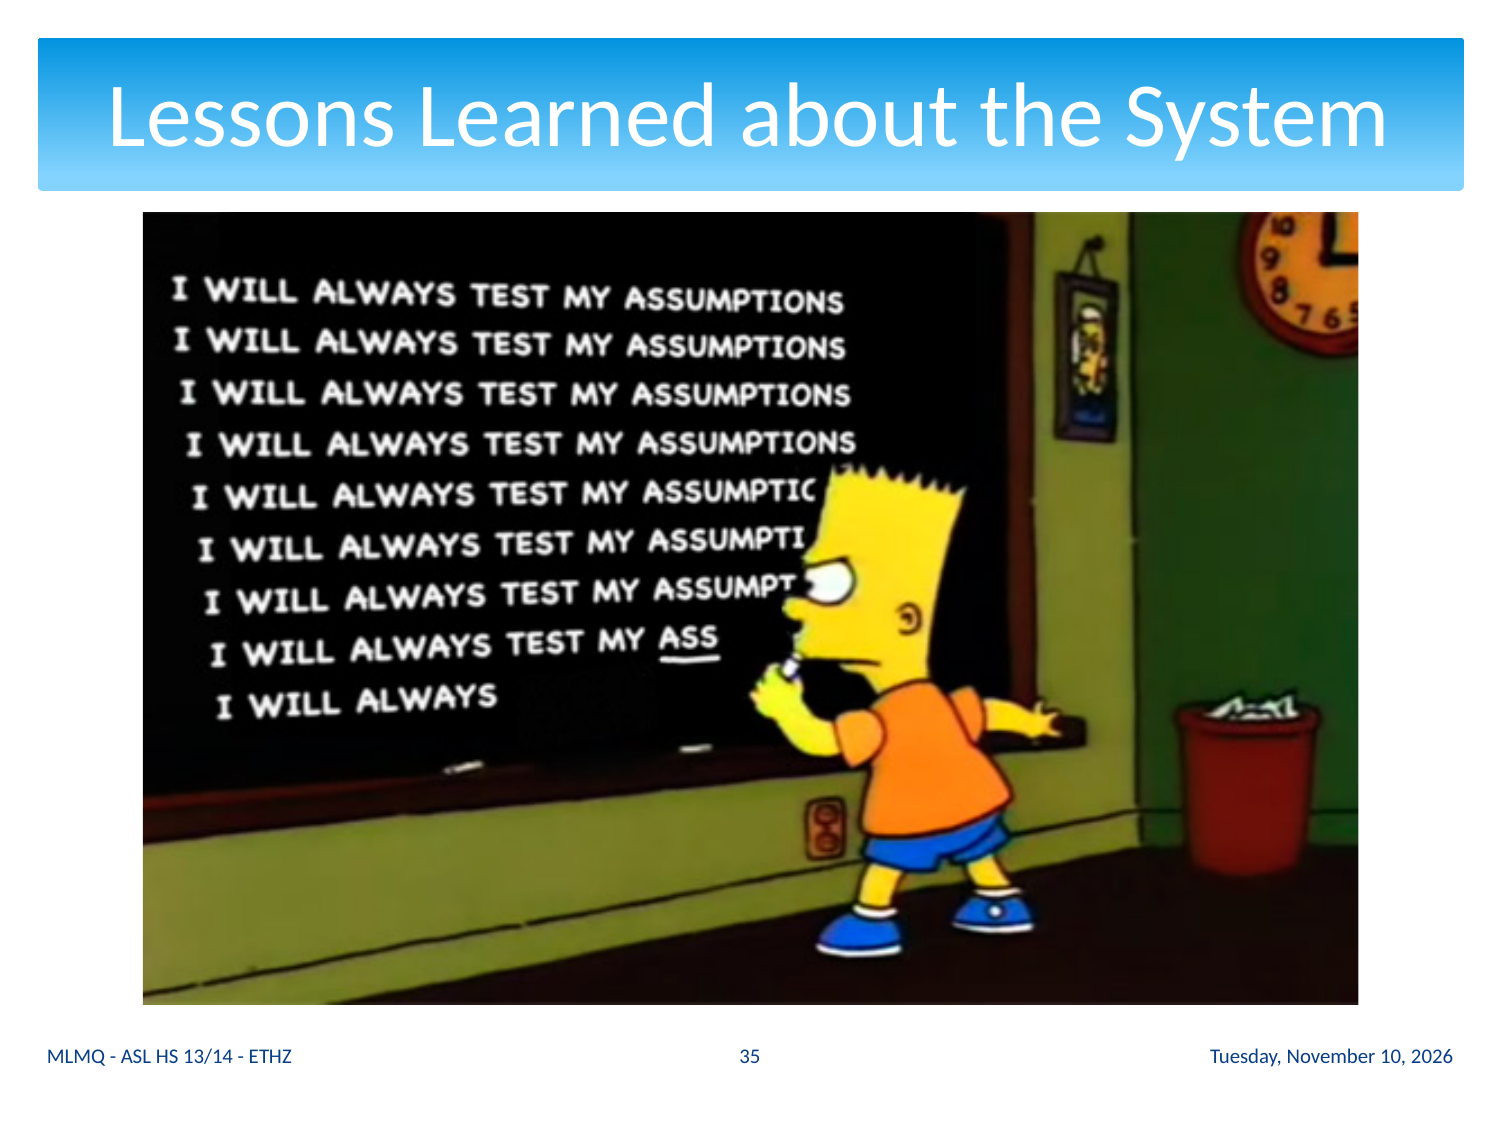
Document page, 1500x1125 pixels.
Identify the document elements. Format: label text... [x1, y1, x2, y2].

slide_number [847, 1025, 1469, 1086]
footer MLMQ - ASL HS 13/14 - ETHZ [31, 1025, 653, 1086]
title Lessons Learned about the System [75, 6, 1425, 213]
slide_number 35 [654, 1025, 846, 1086]
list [142, 212, 1359, 1006]
